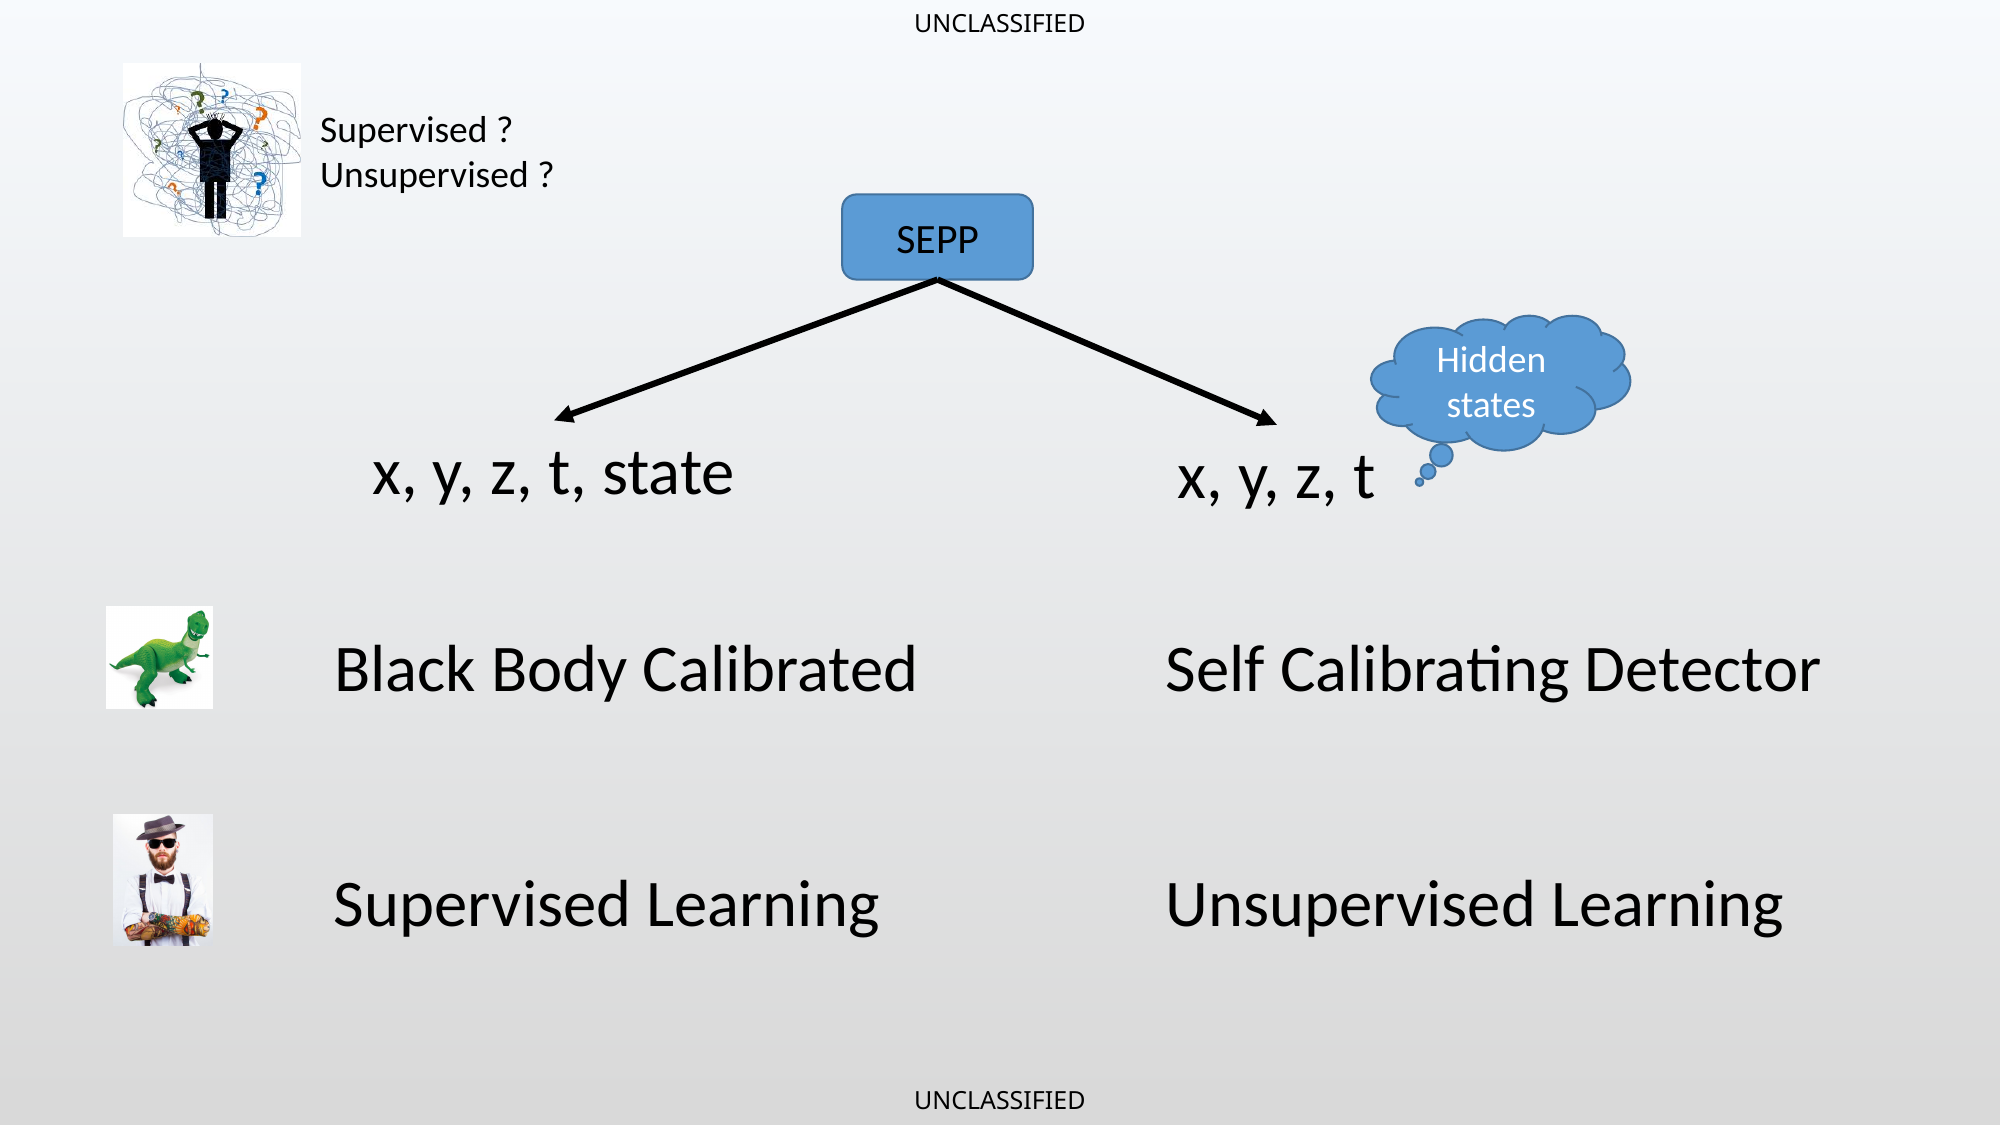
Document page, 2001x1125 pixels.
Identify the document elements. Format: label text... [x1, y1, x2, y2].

picture [123, 63, 301, 238]
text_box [113, 814, 1804, 949]
text_box Supervised ? Unsupervised ? [305, 97, 571, 203]
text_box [106, 606, 1842, 714]
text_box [355, 194, 1631, 521]
